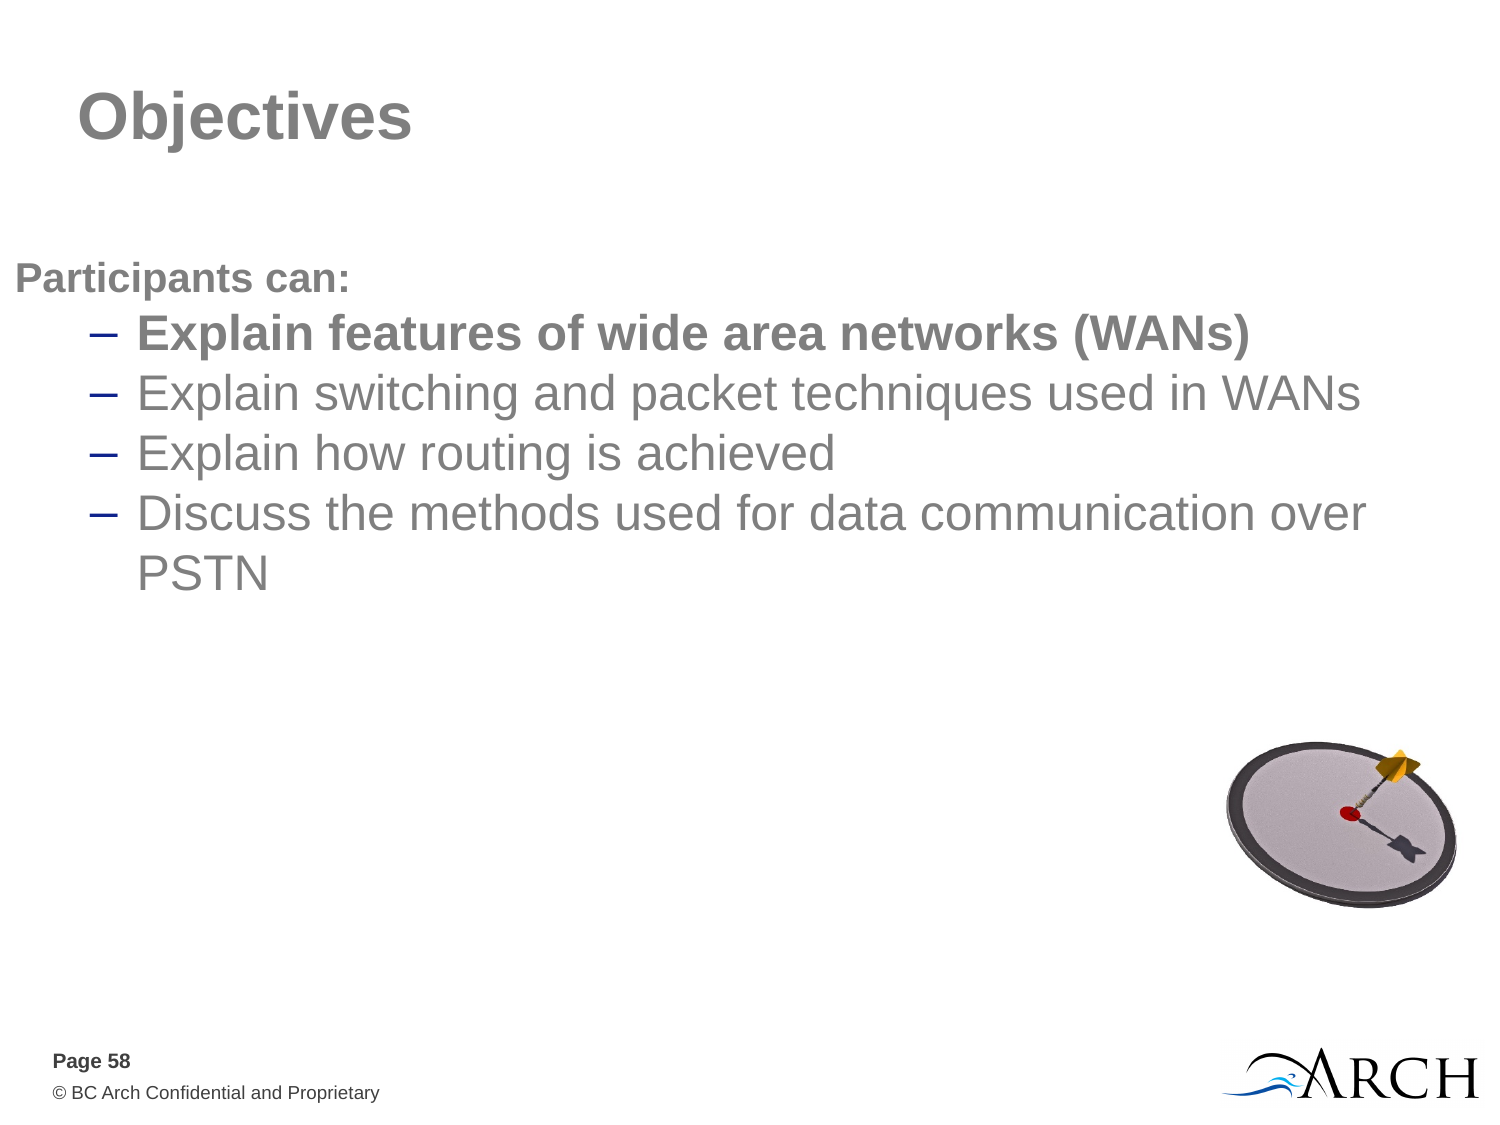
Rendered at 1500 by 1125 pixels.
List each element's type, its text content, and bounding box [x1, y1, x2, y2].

title Objectives [62, 62, 1413, 163]
picture [1220, 1039, 1485, 1108]
picture [1179, 699, 1500, 941]
list Participants can: Explain features of wide area networks (WANs) Explain switching and packet techniques used in WANs Explain how routing is achieved Discuss the methods used for data communication over PSTN [0, 243, 1471, 941]
